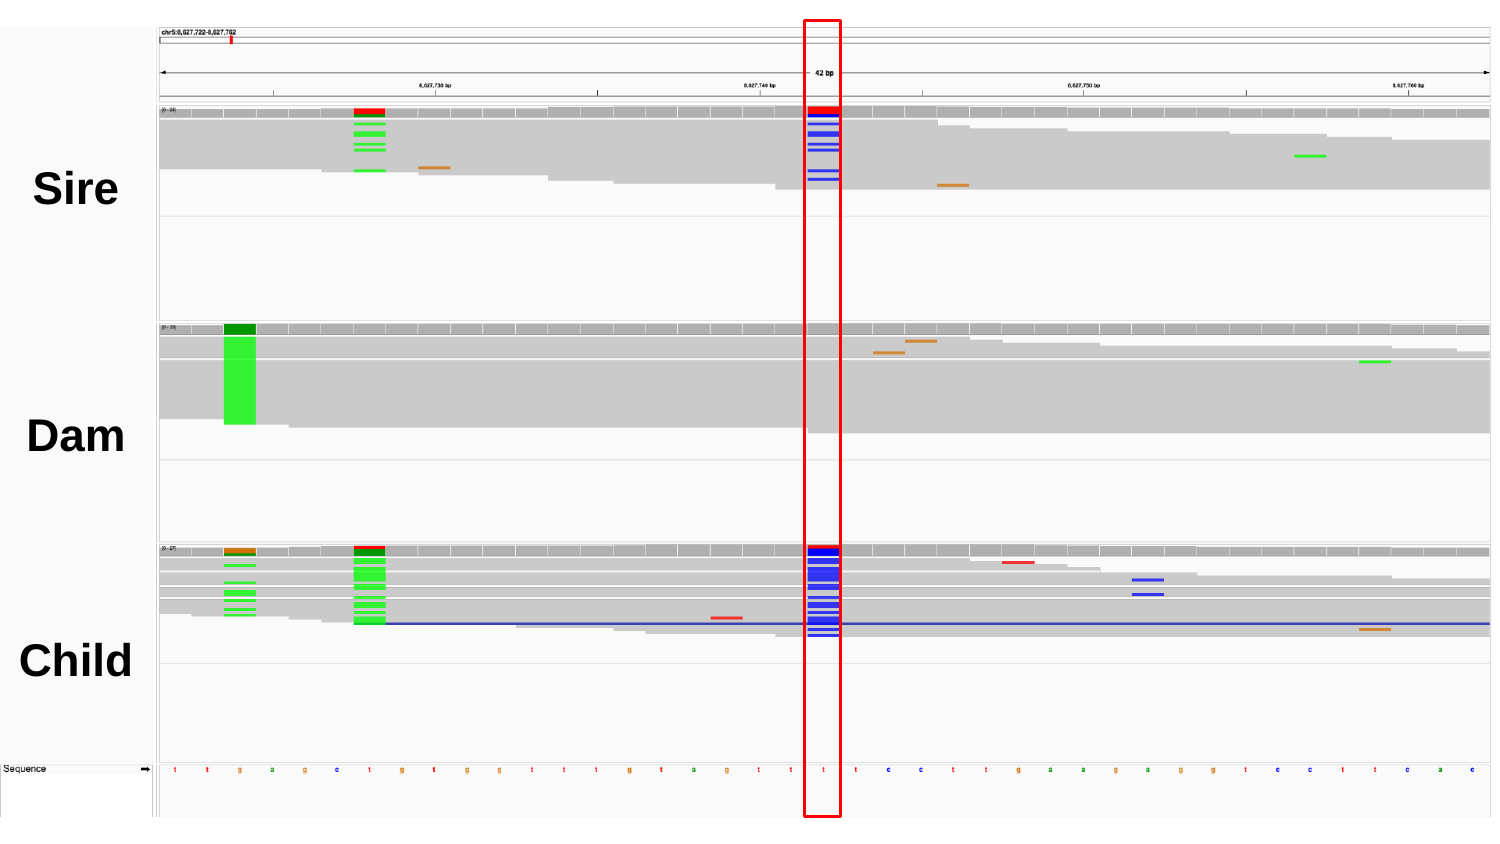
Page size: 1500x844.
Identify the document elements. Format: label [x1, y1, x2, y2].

text_box [804, 20, 841, 25]
picture [0, 26, 1500, 817]
